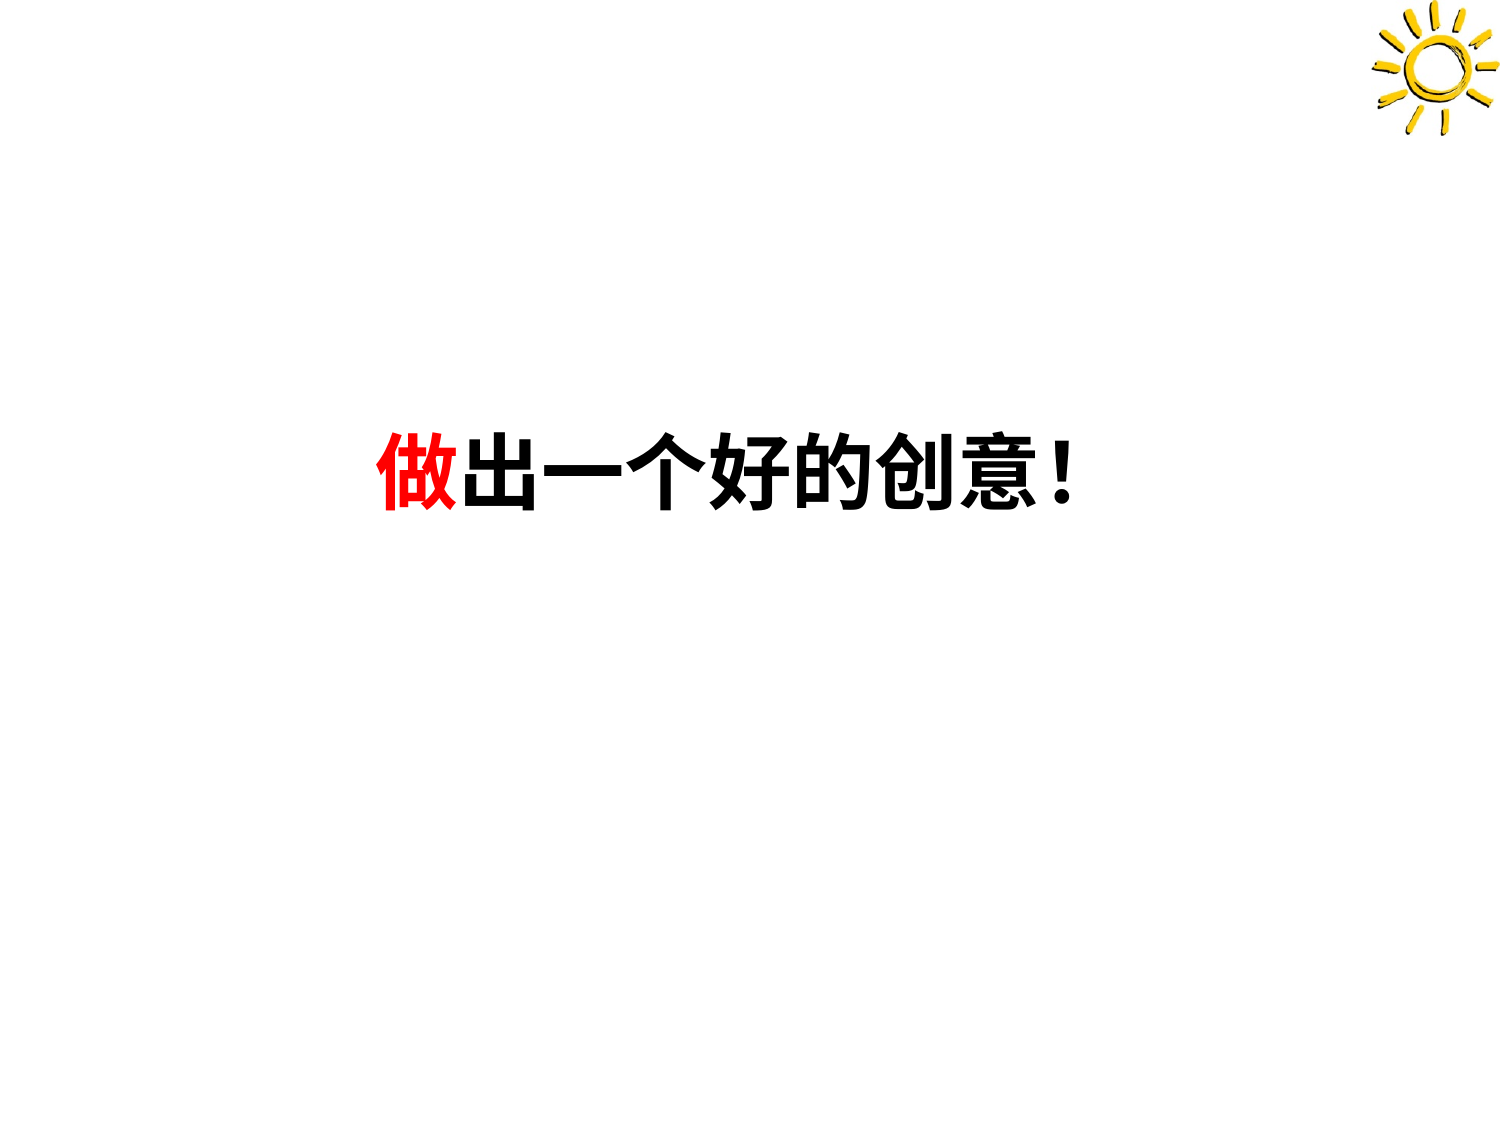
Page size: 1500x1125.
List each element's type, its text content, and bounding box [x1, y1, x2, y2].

picture [1370, 0, 1500, 137]
title 做出一个好的创意！ [112, 349, 1388, 591]
